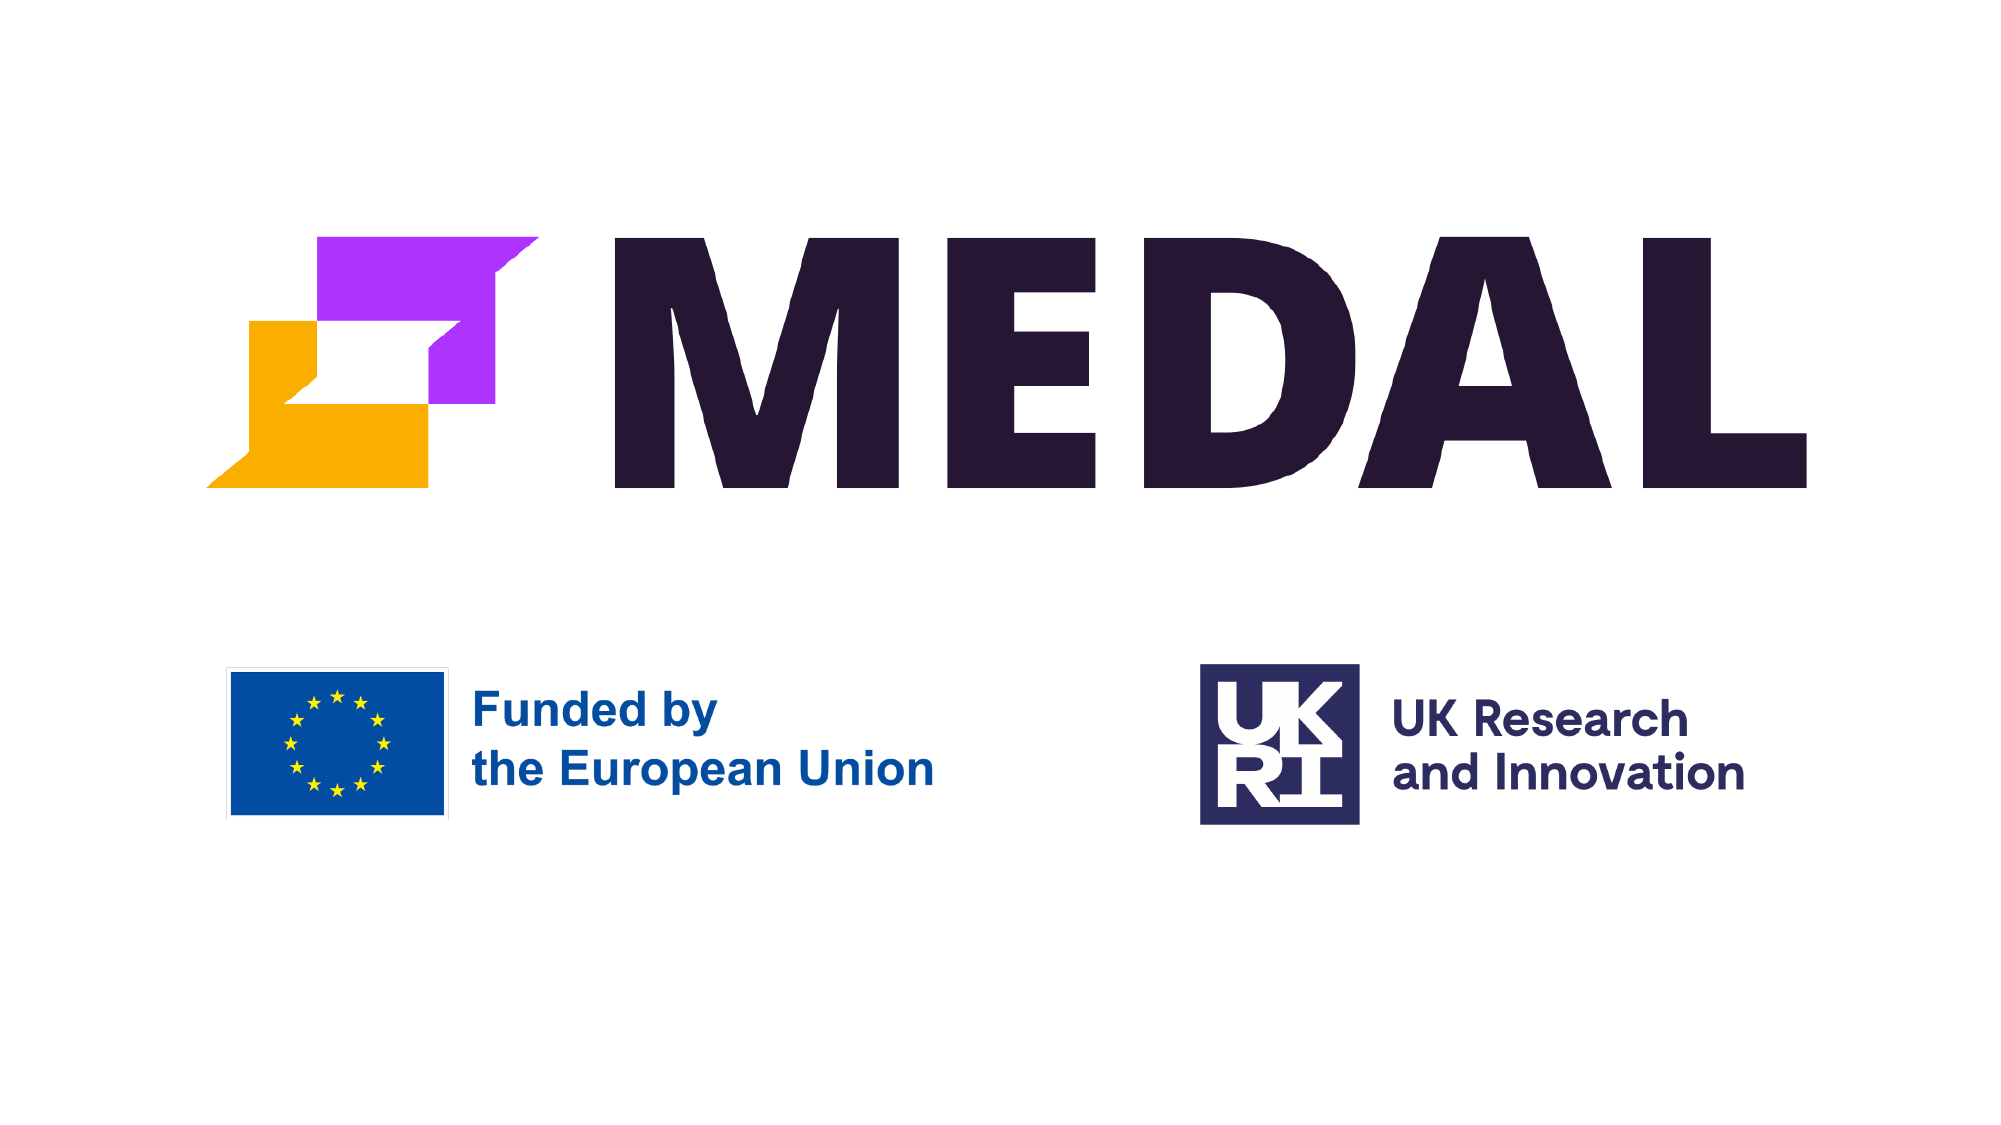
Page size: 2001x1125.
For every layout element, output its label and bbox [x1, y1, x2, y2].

picture [221, 663, 987, 825]
picture [1199, 663, 1744, 825]
picture [186, 208, 1836, 514]
